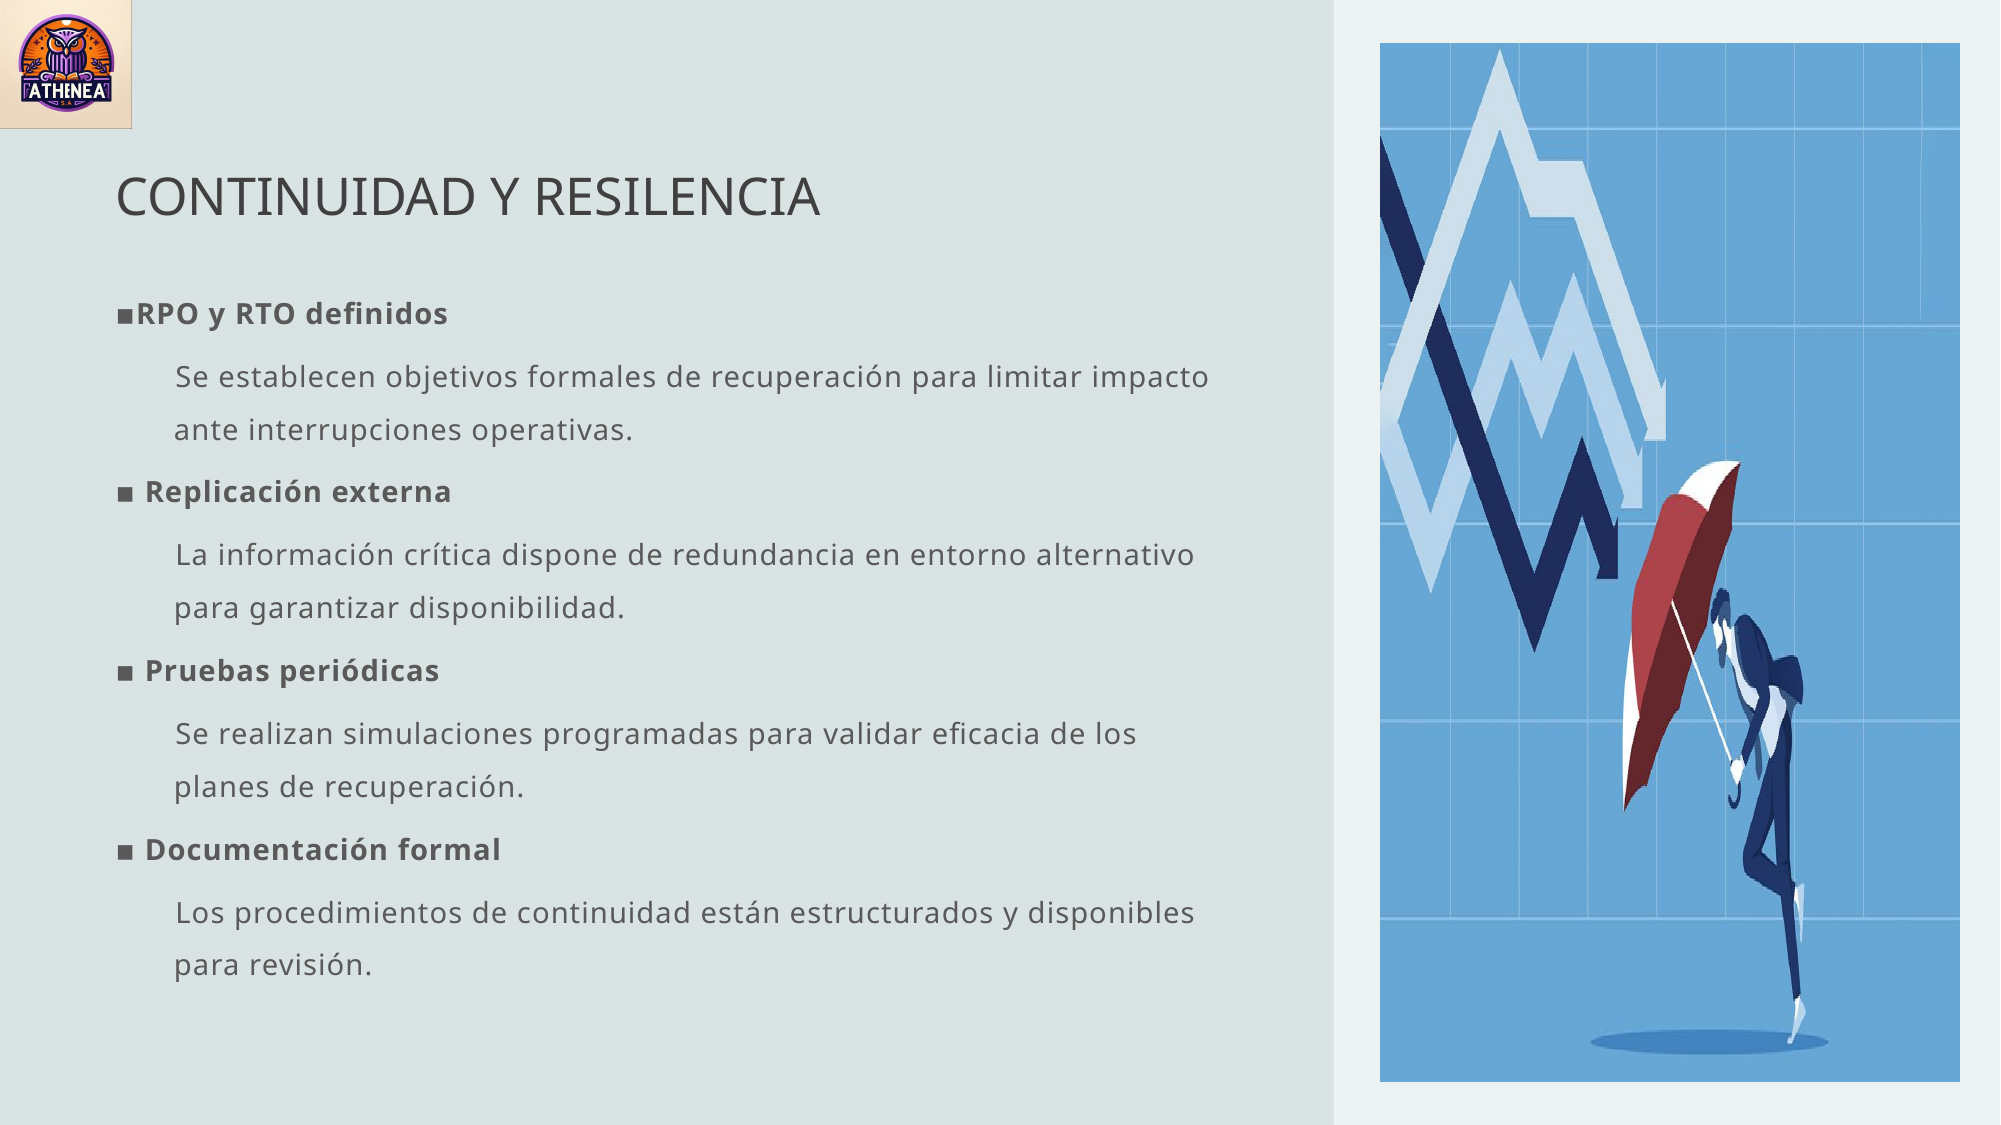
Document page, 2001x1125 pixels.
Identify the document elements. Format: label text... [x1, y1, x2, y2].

picture [1380, 43, 1960, 1082]
title Continuidad y resilencia [100, 81, 1256, 234]
list ▪RPO y RTO definidos Se establecen objetivos formales de recuperación para limitar impacto ante interrupciones operativas. ▪ Replicación externa La información crítica dispone de redundancia en entorno alternativo para garantizar disponibilidad. ▪ Pruebas periódicas Se realizan simulaciones programadas para validar eficacia de los planes de recuperación. ▪ Documentación formal Los procedimientos de continuidad están estructurados y disponibles para revisión. [100, 270, 1256, 1035]
picture [0, 0, 132, 129]
